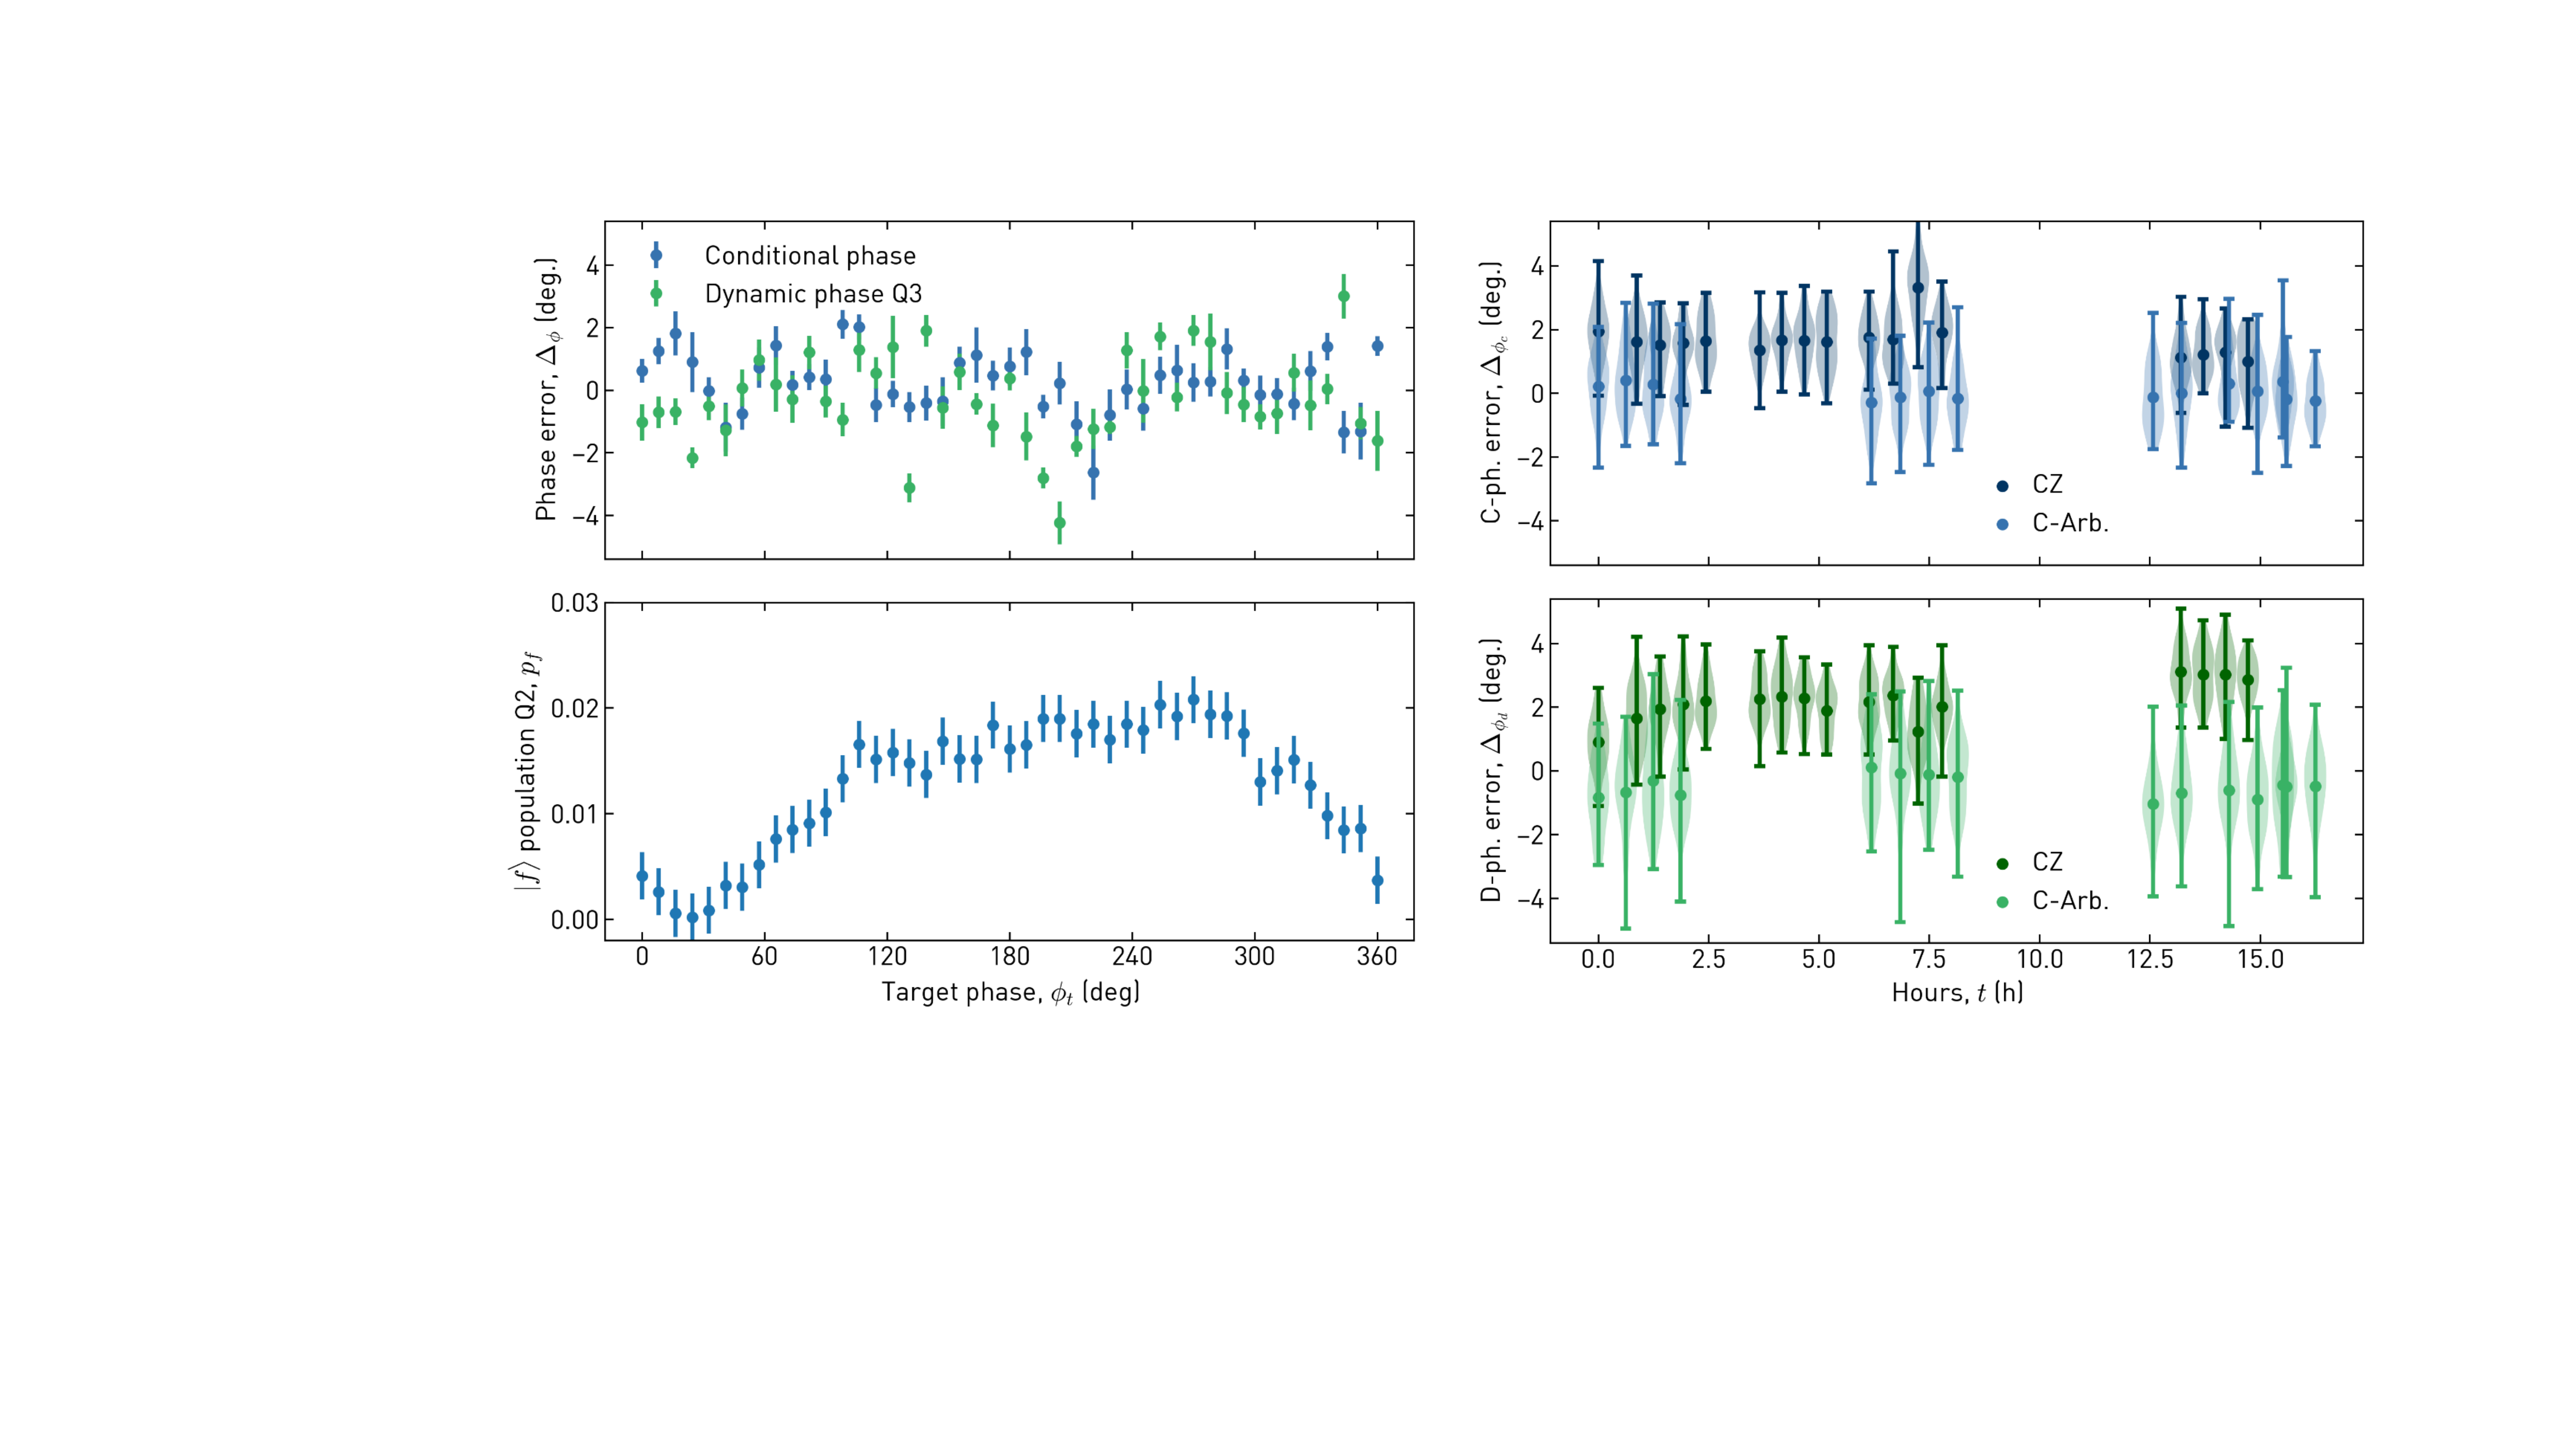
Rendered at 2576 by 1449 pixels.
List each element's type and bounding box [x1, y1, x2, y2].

picture [479, 192, 2392, 1036]
